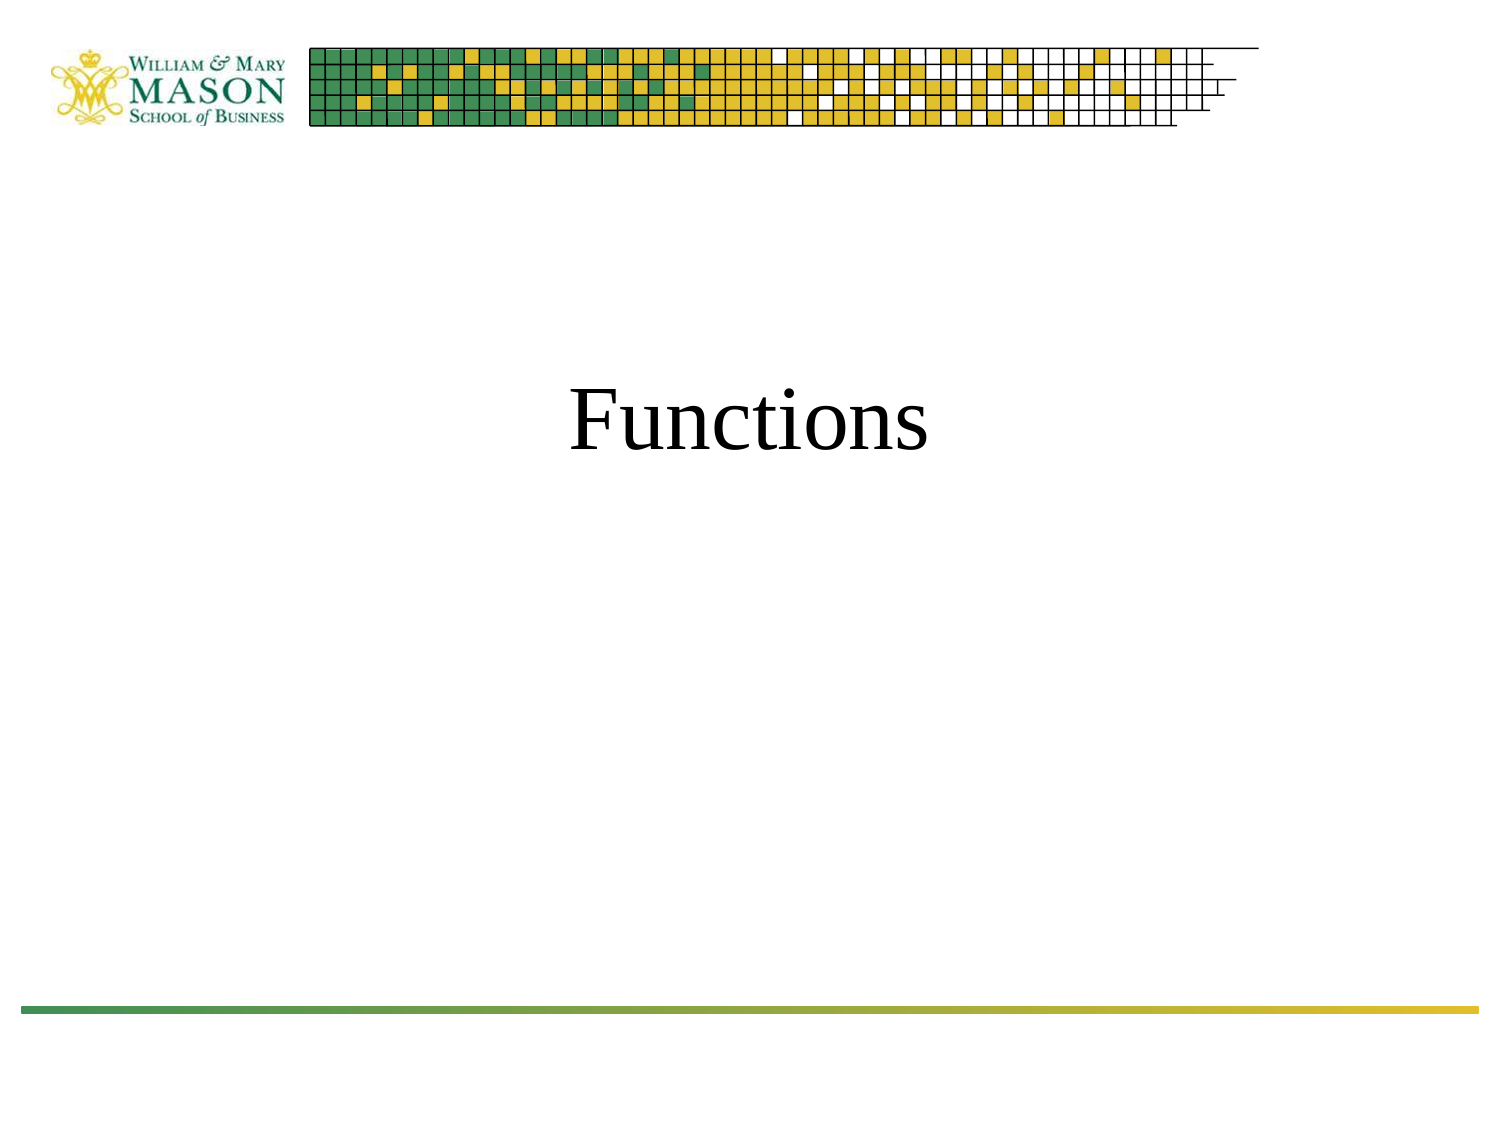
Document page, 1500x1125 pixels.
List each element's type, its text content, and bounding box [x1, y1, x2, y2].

picture [51, 49, 285, 126]
title Functions [112, 292, 1388, 534]
